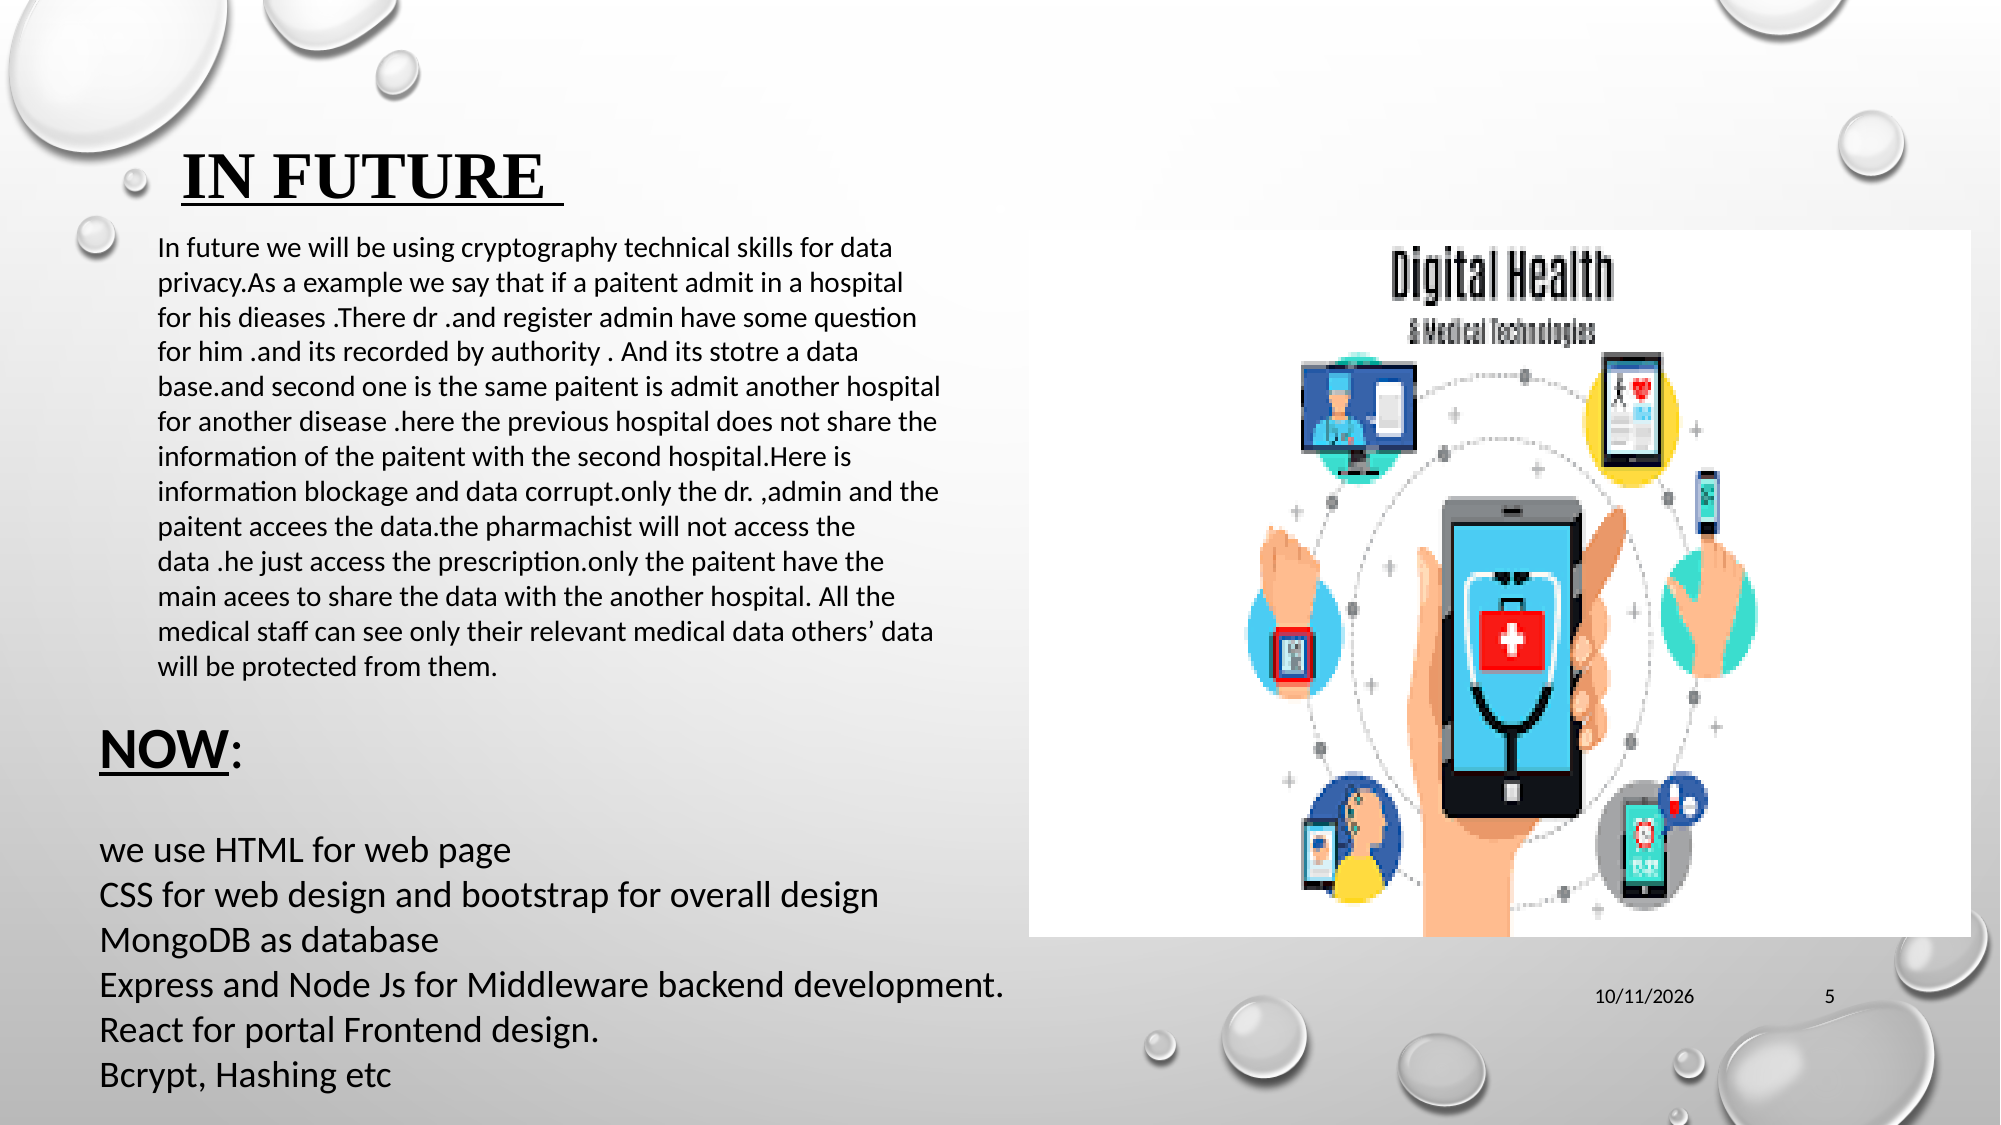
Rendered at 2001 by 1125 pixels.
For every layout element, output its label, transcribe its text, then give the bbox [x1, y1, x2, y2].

text_box NOW: we use HTML for web page CSS for web design and bootstrap for overall design MongoDB as database Express and Node Js for Middleware backend development. React for portal Frontend design. Bcrypt, Hashing etc [84, 702, 1895, 1103]
text_box IN FUTURE [166, 124, 579, 220]
picture [0, 0, 2000, 1125]
text_box In future we will be using cryptography technical skills for data privacy.As a example we say that if a paitent admit in a hospital for his dieases .There dr .and register admin have some question for him .and its recorded by authority . And its stotre a data base.and second one is the same paitent is admit another hospital for another disease .here the previous hospital does not share the information of the paitent with the second hospital.Here is information blockage and data corrupt.only the dr. ,admin and the paitent accees the data.the pharmachist will not access the data .he just access the prescription.only the paitent have the main acees to share the data with the another hospital. All the medical staff can see only their relevant medical data others’ data will be protected from them. [142, 220, 957, 702]
